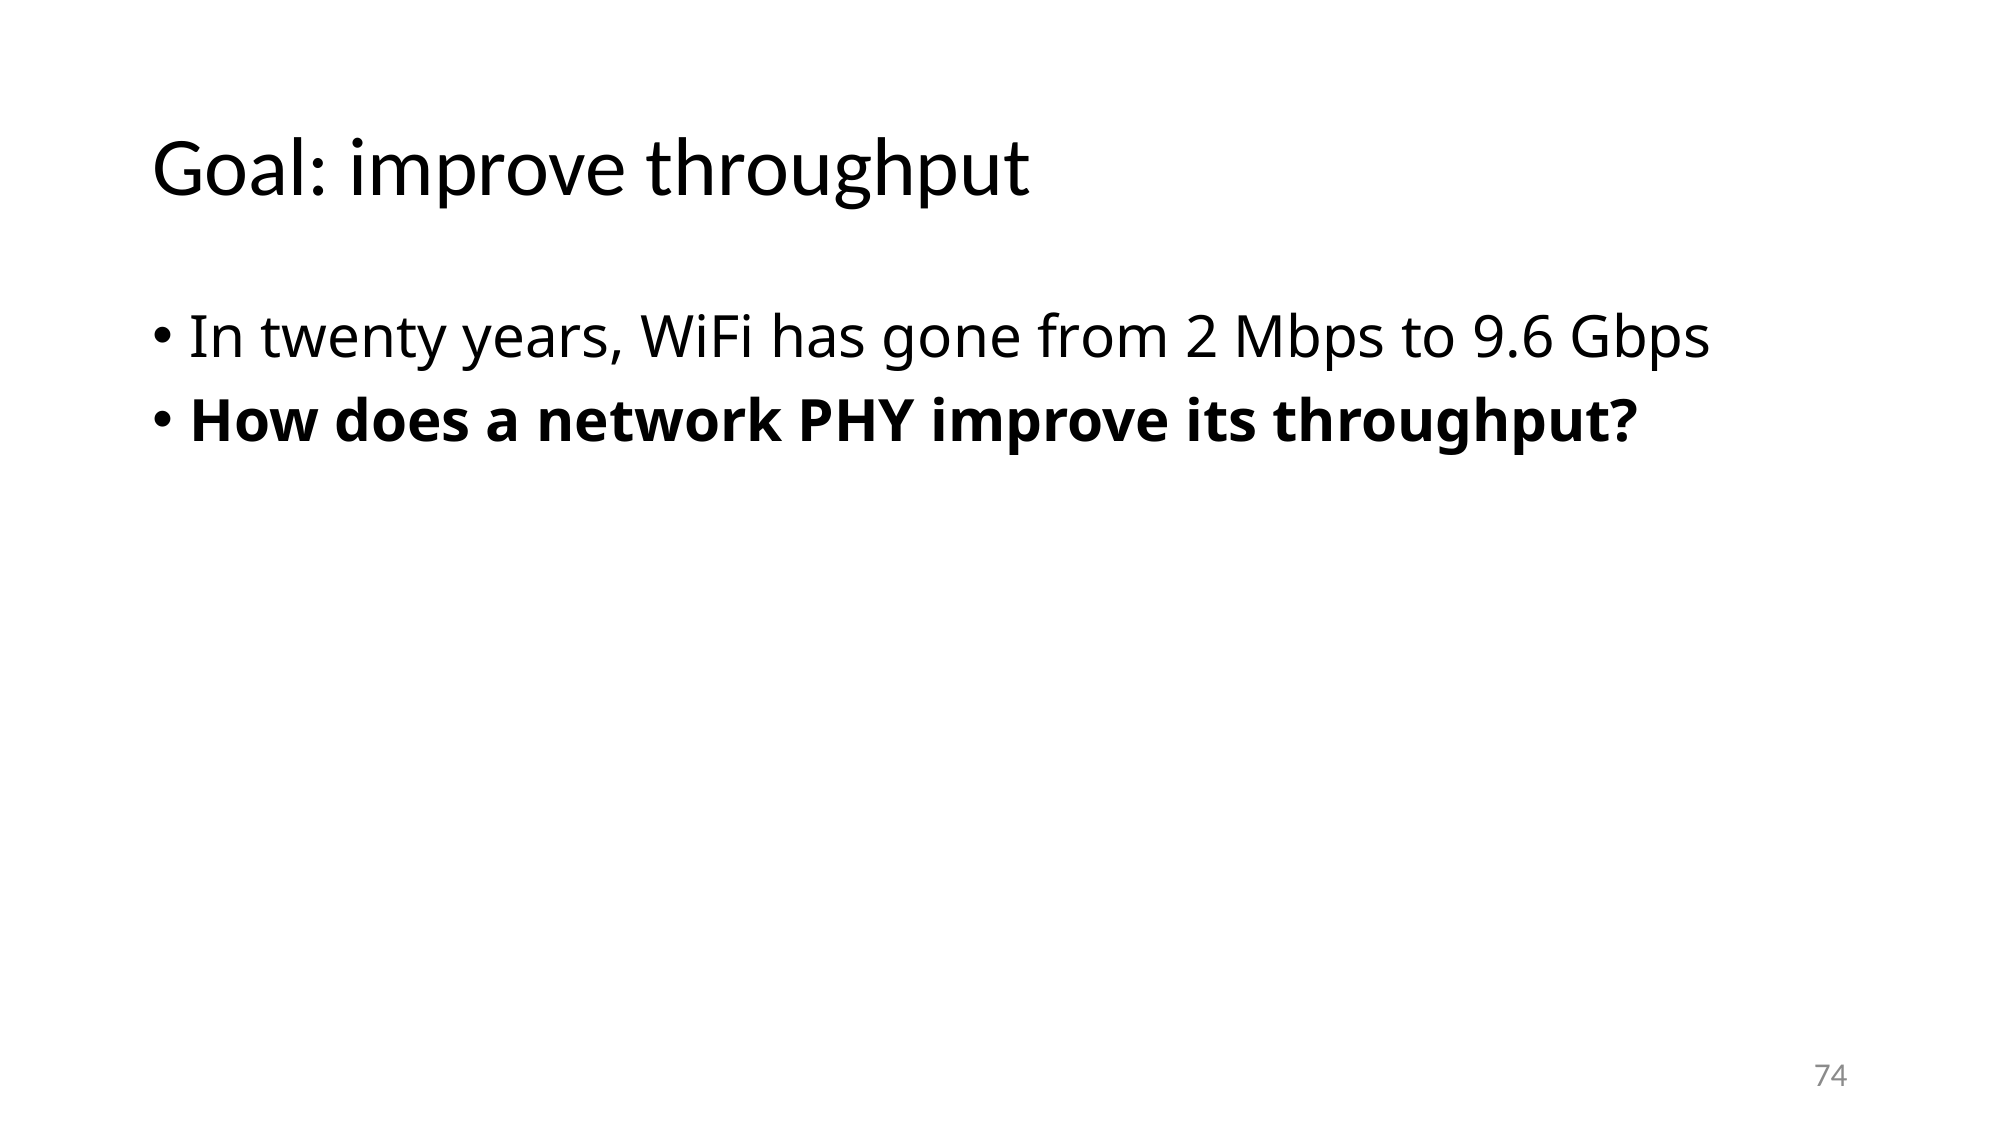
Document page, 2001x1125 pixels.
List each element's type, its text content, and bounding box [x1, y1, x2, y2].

list In twenty years, WiFi has gone from 2 Mbps to 9.6 Gbps How does a network PHY improve its throughput? [137, 299, 1863, 1014]
slide_number 74 [1412, 1042, 1863, 1103]
title Goal: improve throughput [137, 59, 1863, 278]
